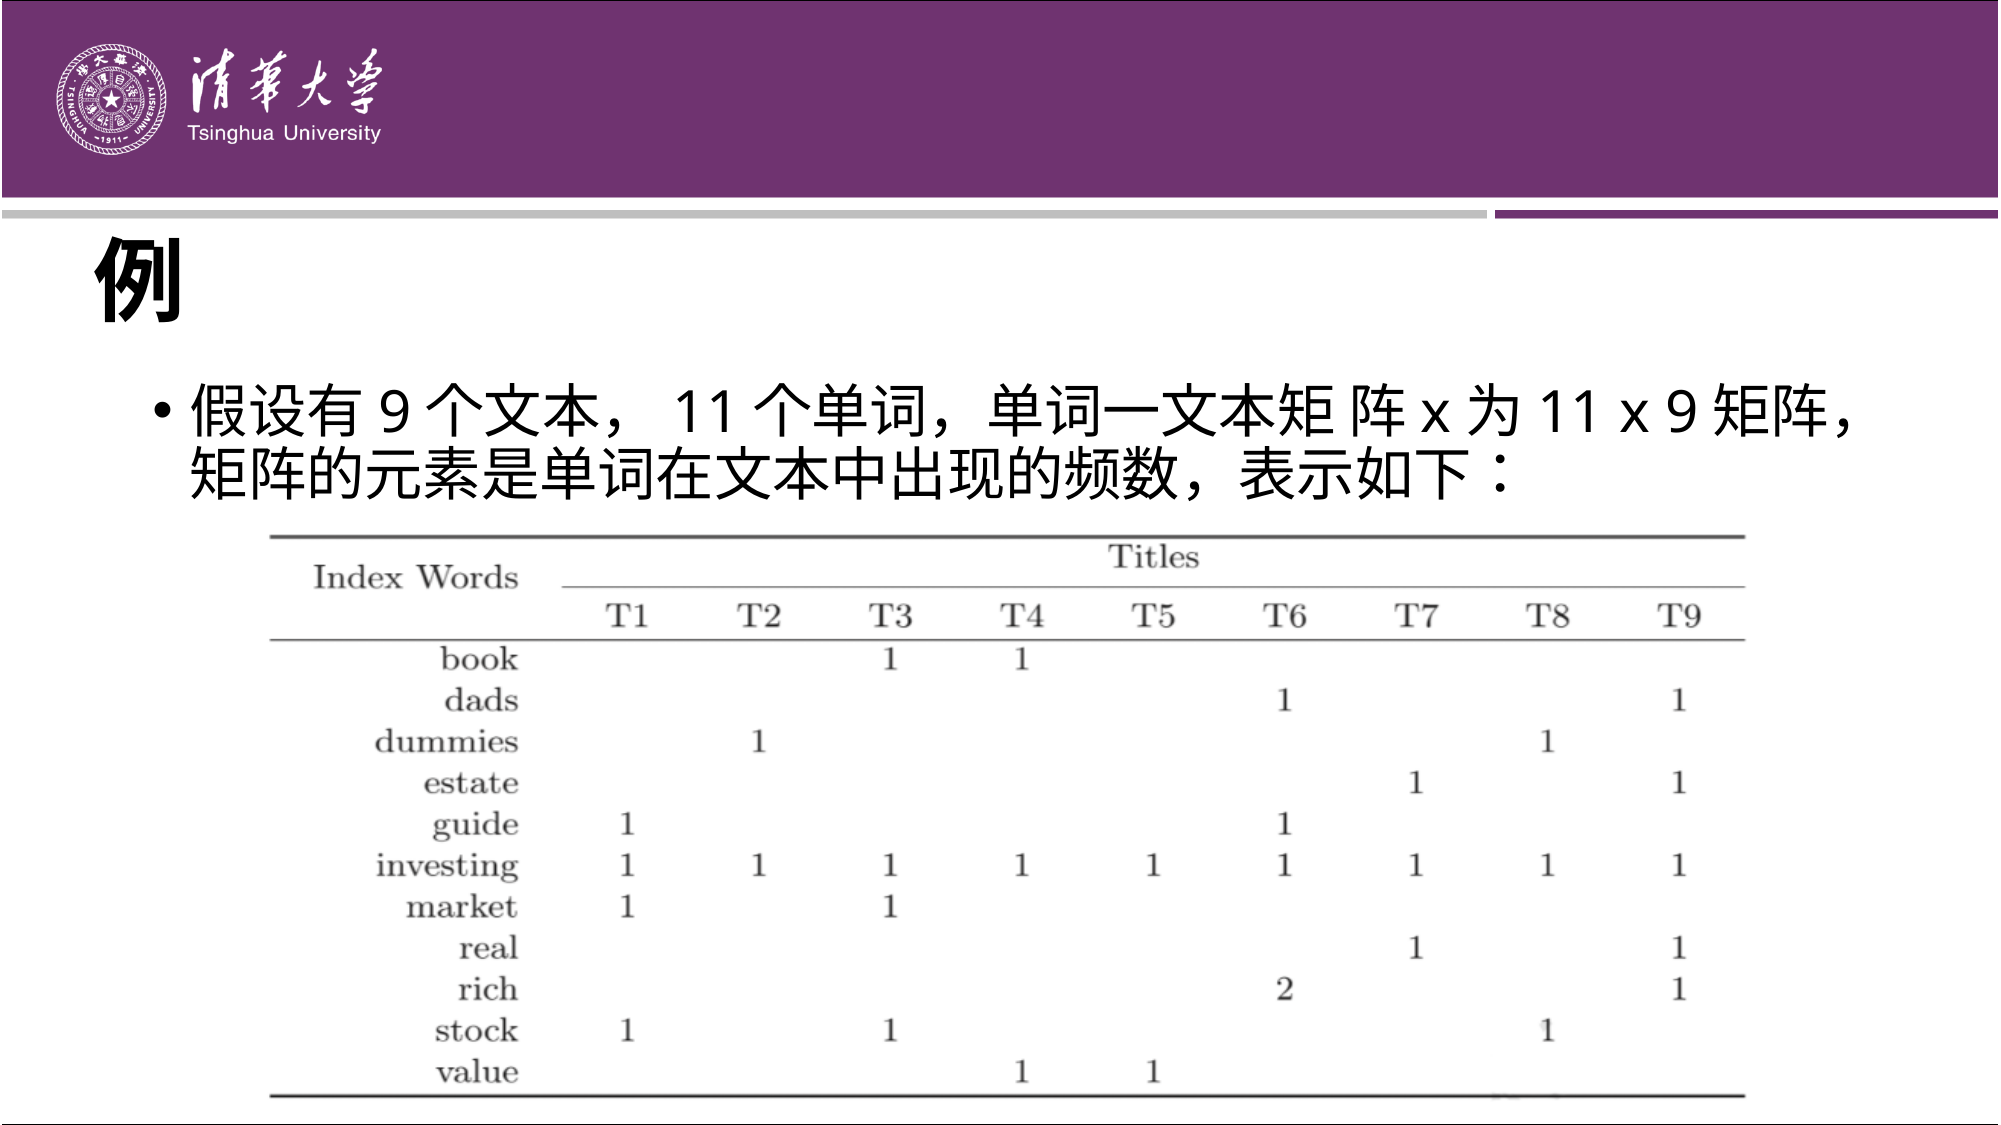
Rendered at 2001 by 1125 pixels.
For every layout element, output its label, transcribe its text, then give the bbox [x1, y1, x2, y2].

title 例 [78, 176, 195, 394]
list 假设有9个文本，11个单词，单词一文本矩 阵x为11 x 9矩阵，矩阵的元素是单词在文本中出现的频数，表示如下： [137, 374, 1863, 1089]
picture [2, 0, 1998, 1125]
